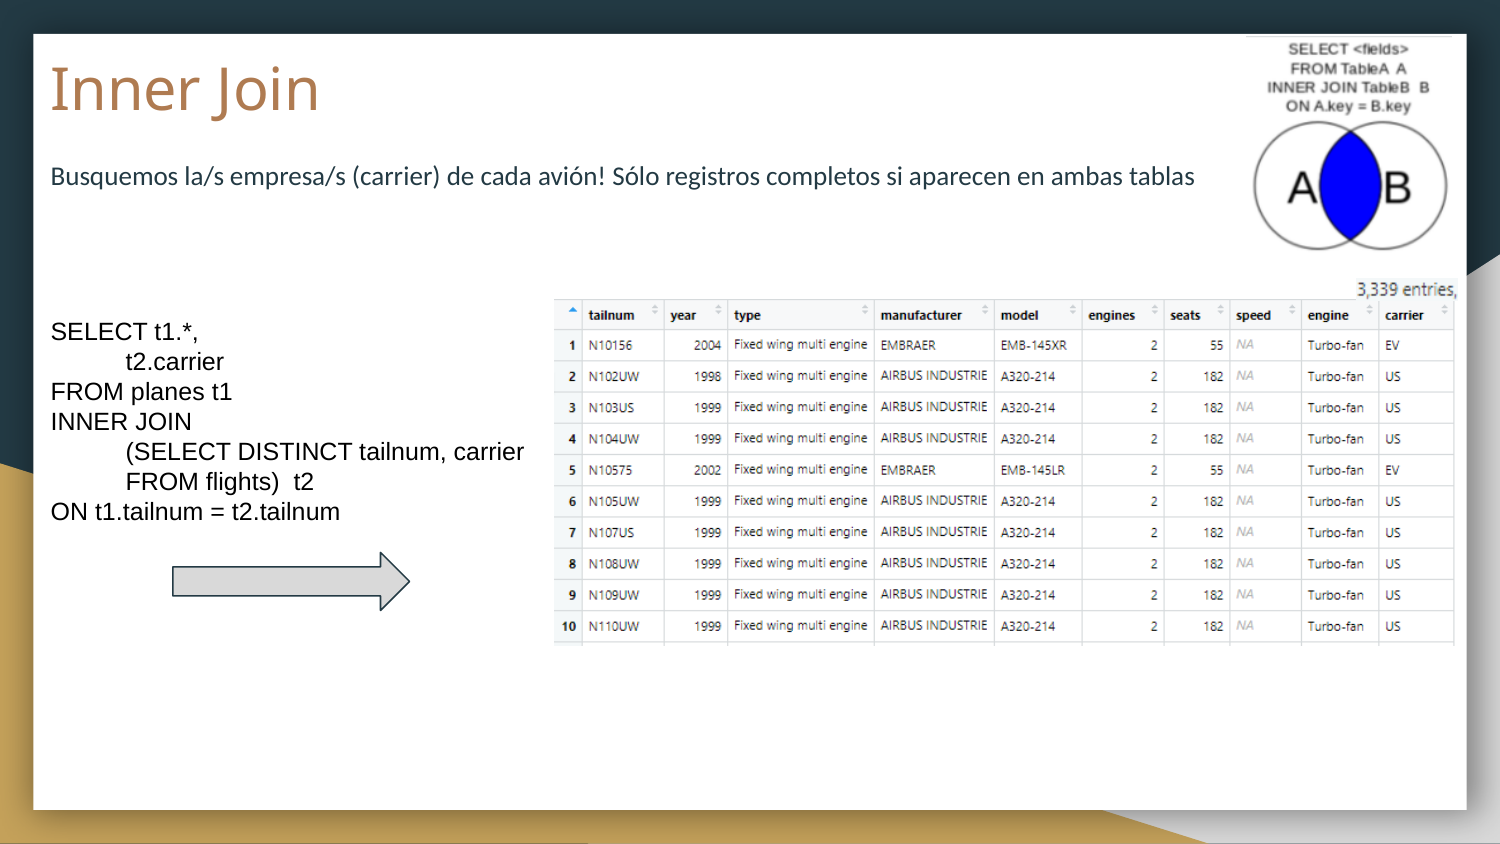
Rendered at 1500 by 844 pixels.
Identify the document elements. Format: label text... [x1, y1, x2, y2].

list Busquemos la/s empresa/s (carrier) de cada avión! Sólo registros completos si aparecen en ambas tablas [35, 138, 1241, 208]
title Inner Join [35, 36, 1244, 138]
text_box [172, 552, 410, 611]
picture [1246, 36, 1453, 263]
text_box SELECT t1.*, t2.carrier FROM planes t1 INNER JOIN (SELECT DISTINCT tailnum, carrier FROM flights) t2 ON t1.tailnum = t2.tailnum [35, 300, 547, 601]
picture [554, 278, 1459, 647]
